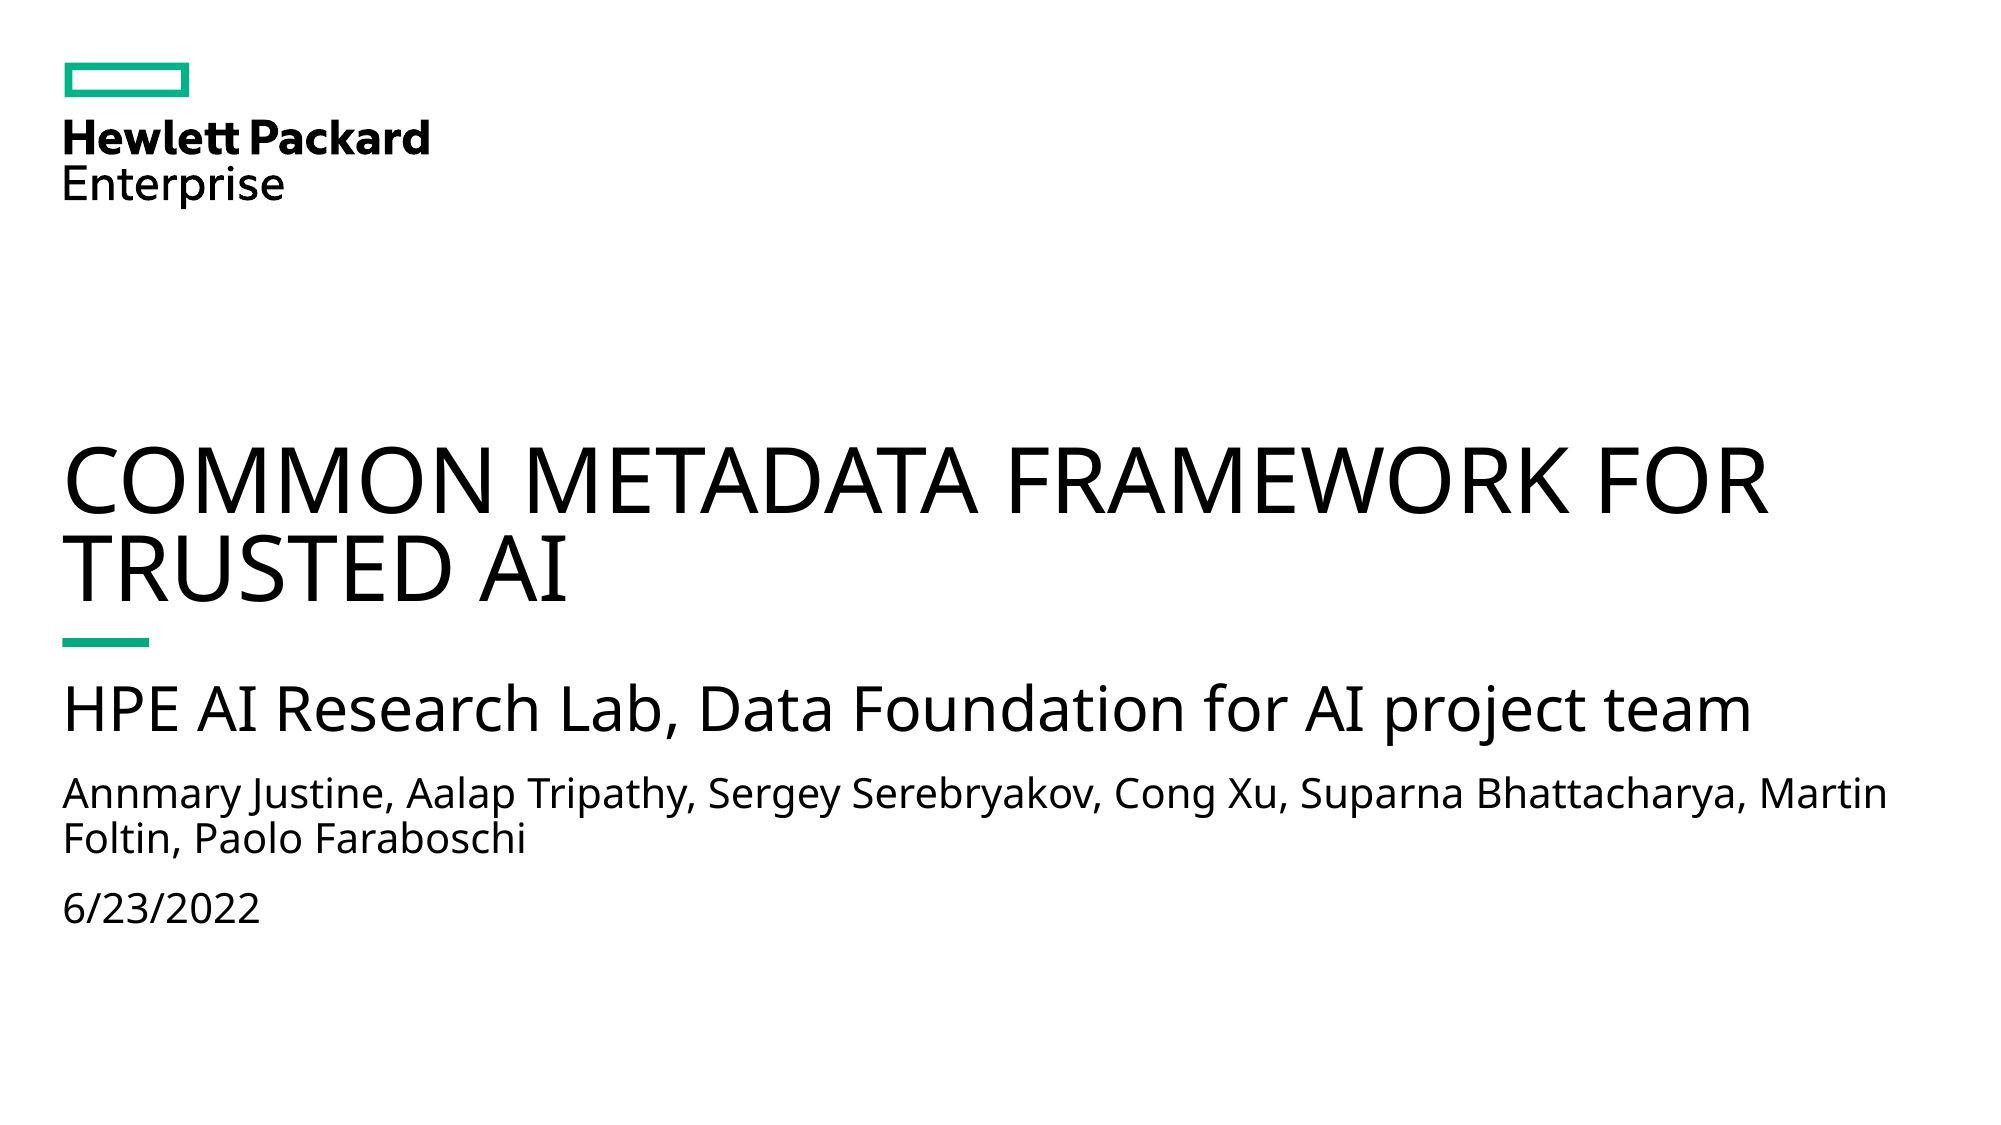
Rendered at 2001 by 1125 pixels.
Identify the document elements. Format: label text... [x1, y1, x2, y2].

subtitle HPE AI Research Lab, Data Foundation for AI project team [62, 678, 1827, 750]
list 6/23/2022 [62, 887, 963, 944]
title Common Metadata Framework for Trusted AI [62, 306, 1937, 620]
text_box Annmary Justine, Aalap Tripathy, Sergey Serebryakov, Cong Xu, Suparna Bhattacharya, Martin Foltin, Paolo Faraboschi [62, 772, 1937, 881]
